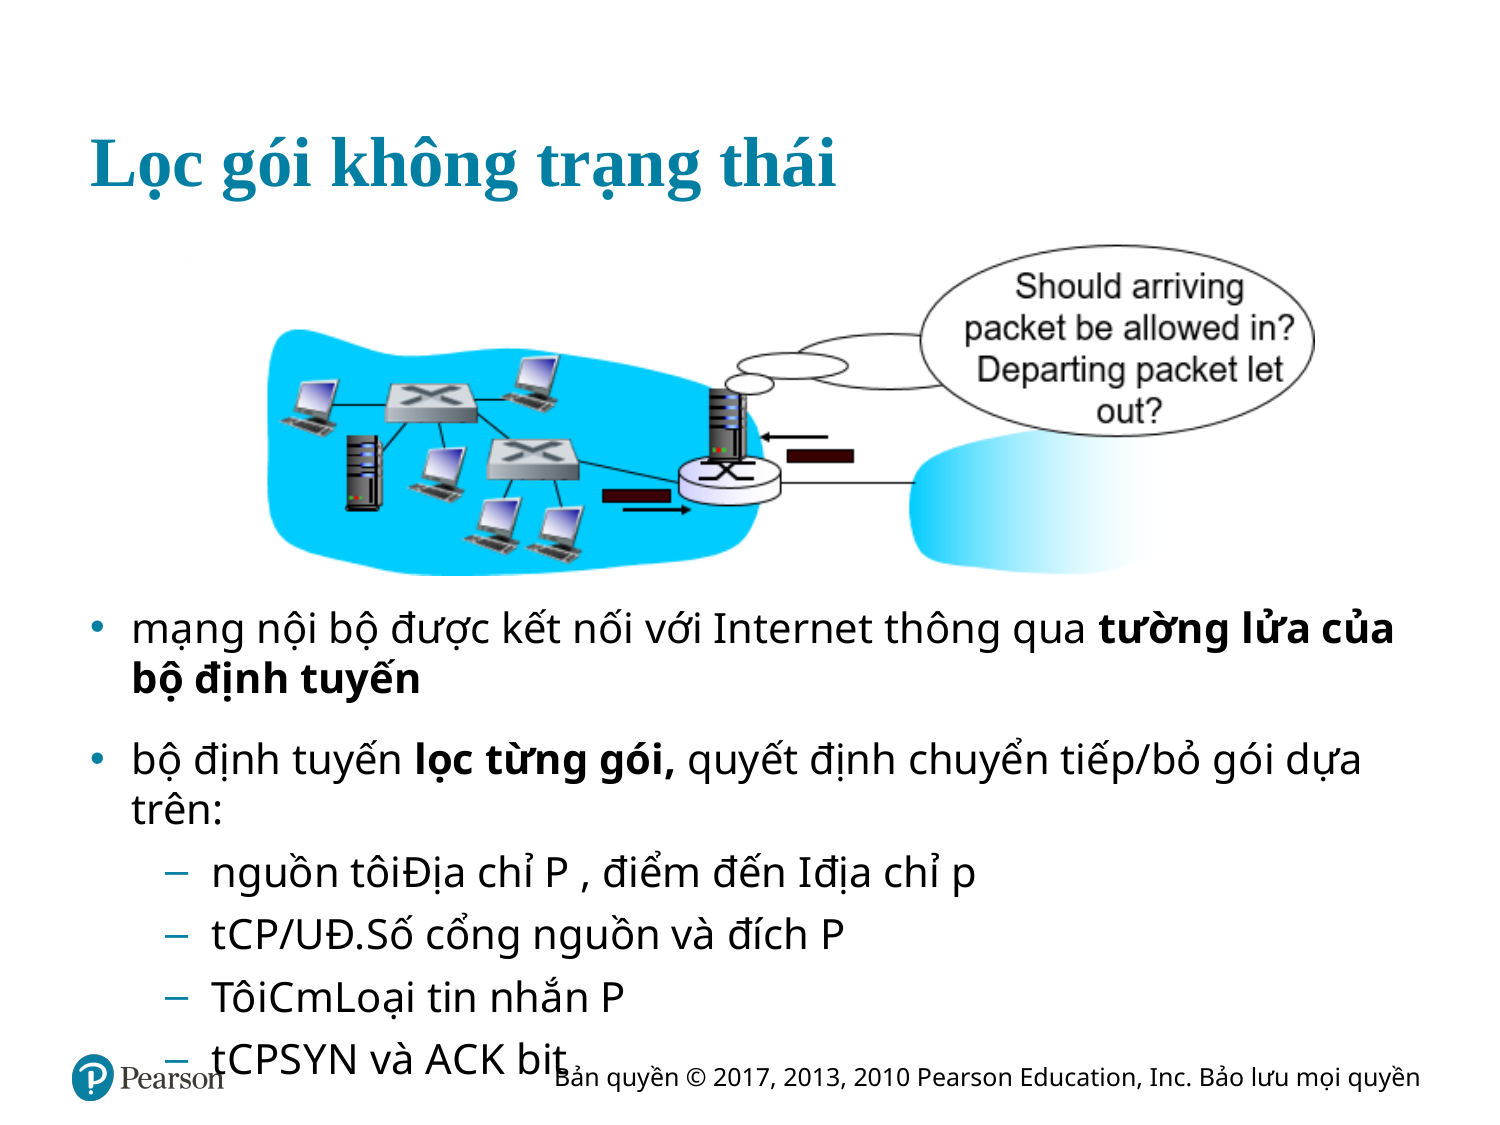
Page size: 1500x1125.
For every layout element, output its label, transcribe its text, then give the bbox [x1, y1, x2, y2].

picture [347, 436, 383, 510]
picture [385, 384, 477, 423]
picture [487, 439, 579, 480]
picture [604, 491, 670, 501]
picture [463, 497, 522, 555]
picture [280, 379, 339, 437]
picture [408, 446, 466, 503]
list mạng nội bộ được kết nối với Internet thông qua tường lửa của bộ định tuyến bộ định tuyến lọc từng gói, quyết định chuyển tiếp/bỏ gói dựa trên: nguồn tôi Địa chỉ P , điểm đến I địa chỉ p t C P/U Đ. Số cổng nguồn và đích P Tôi C m Loại tin nhắn P t C P S Y N và A C K bit [75, 586, 1425, 1125]
title Lọc gói không trạng thái [75, 0, 1425, 216]
picture [184, 226, 1315, 576]
picture [525, 505, 584, 563]
